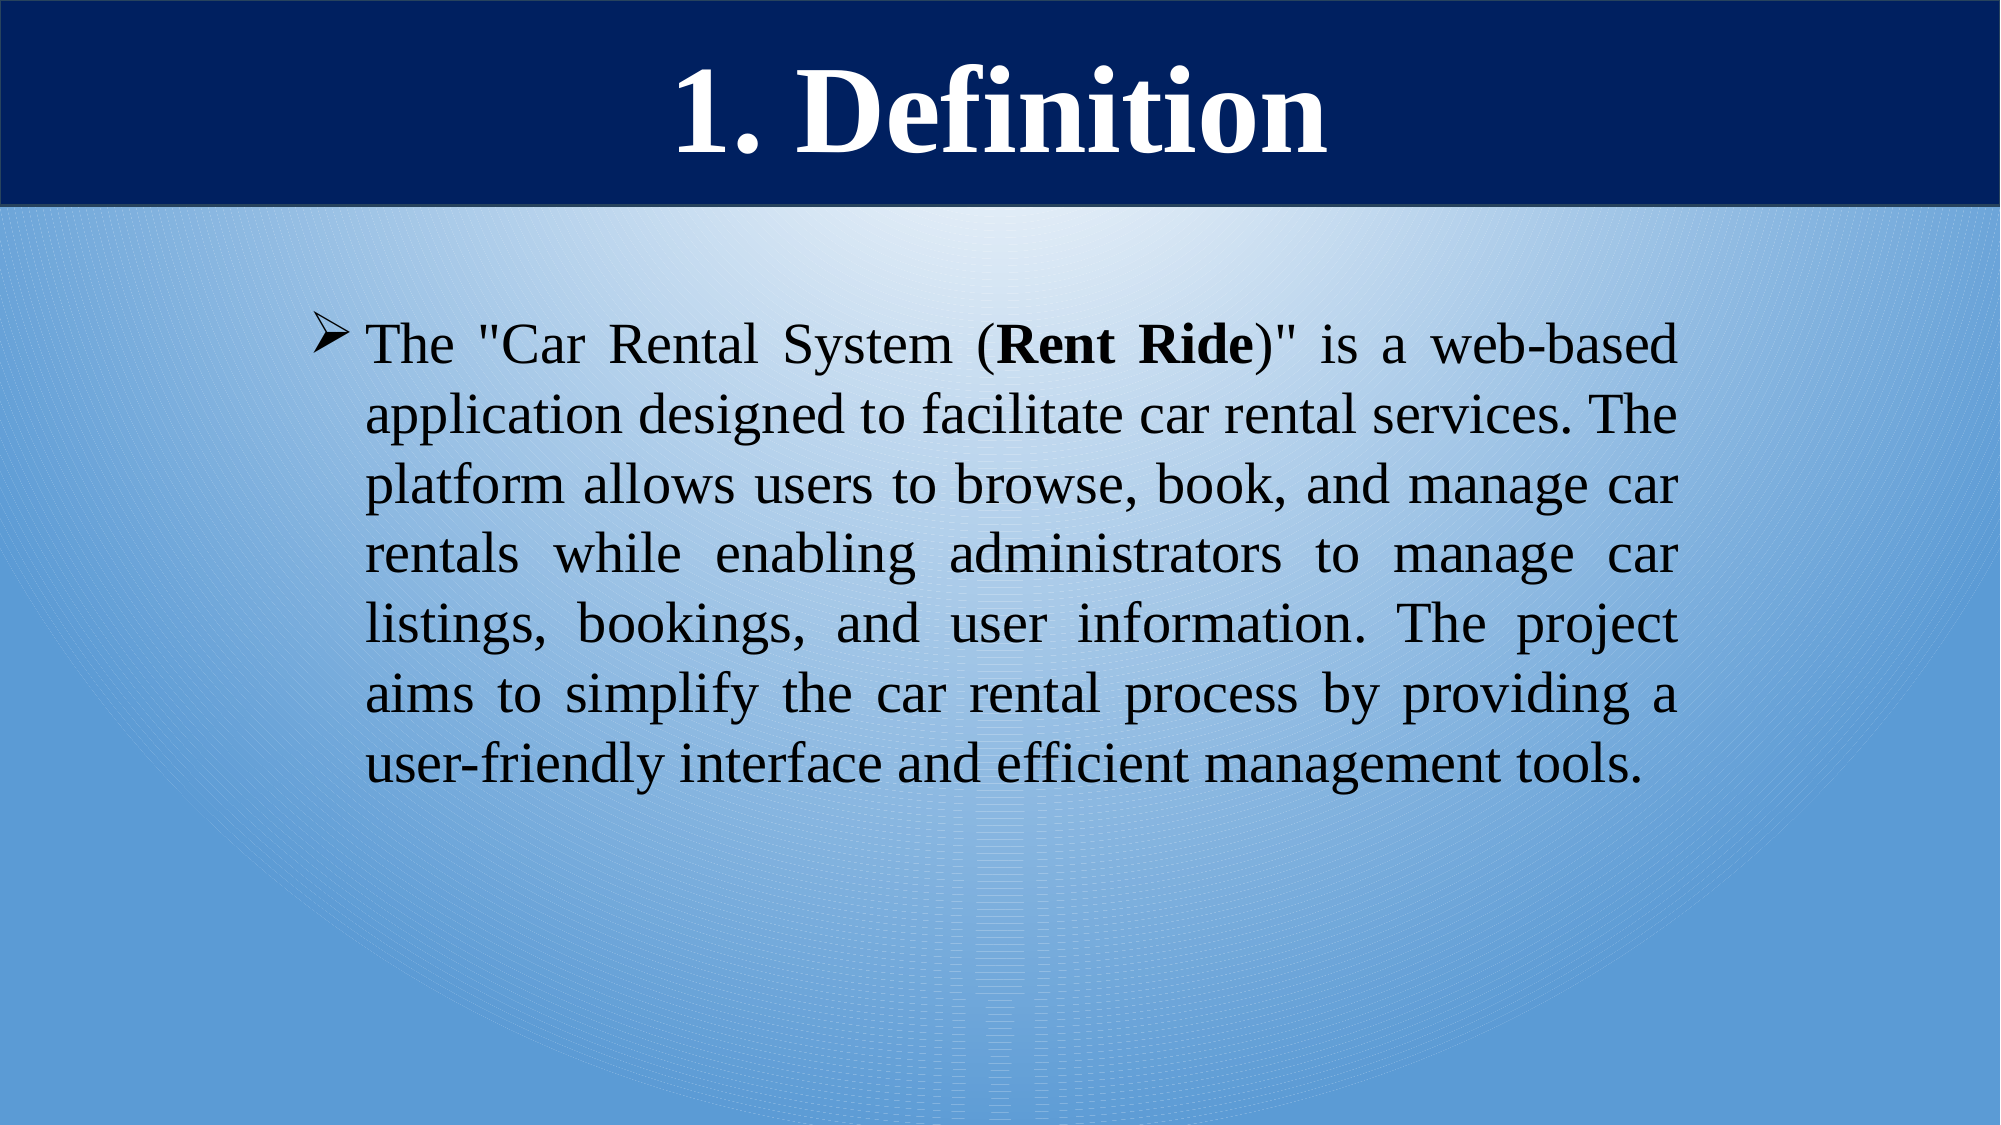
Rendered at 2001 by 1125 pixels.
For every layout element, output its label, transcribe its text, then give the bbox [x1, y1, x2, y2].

text_box 1. Definition [0, 0, 2000, 207]
text_box The "Car Rental System (Rent Ride)" is a web-based application designed to facilitate car rental services. The platform allows users to browse, book, and manage car rentals while enabling administrators to manage car listings, bookings, and user information. The project aims to simplify the car rental process by providing a user-friendly interface and efficient management tools. [293, 297, 1695, 802]
